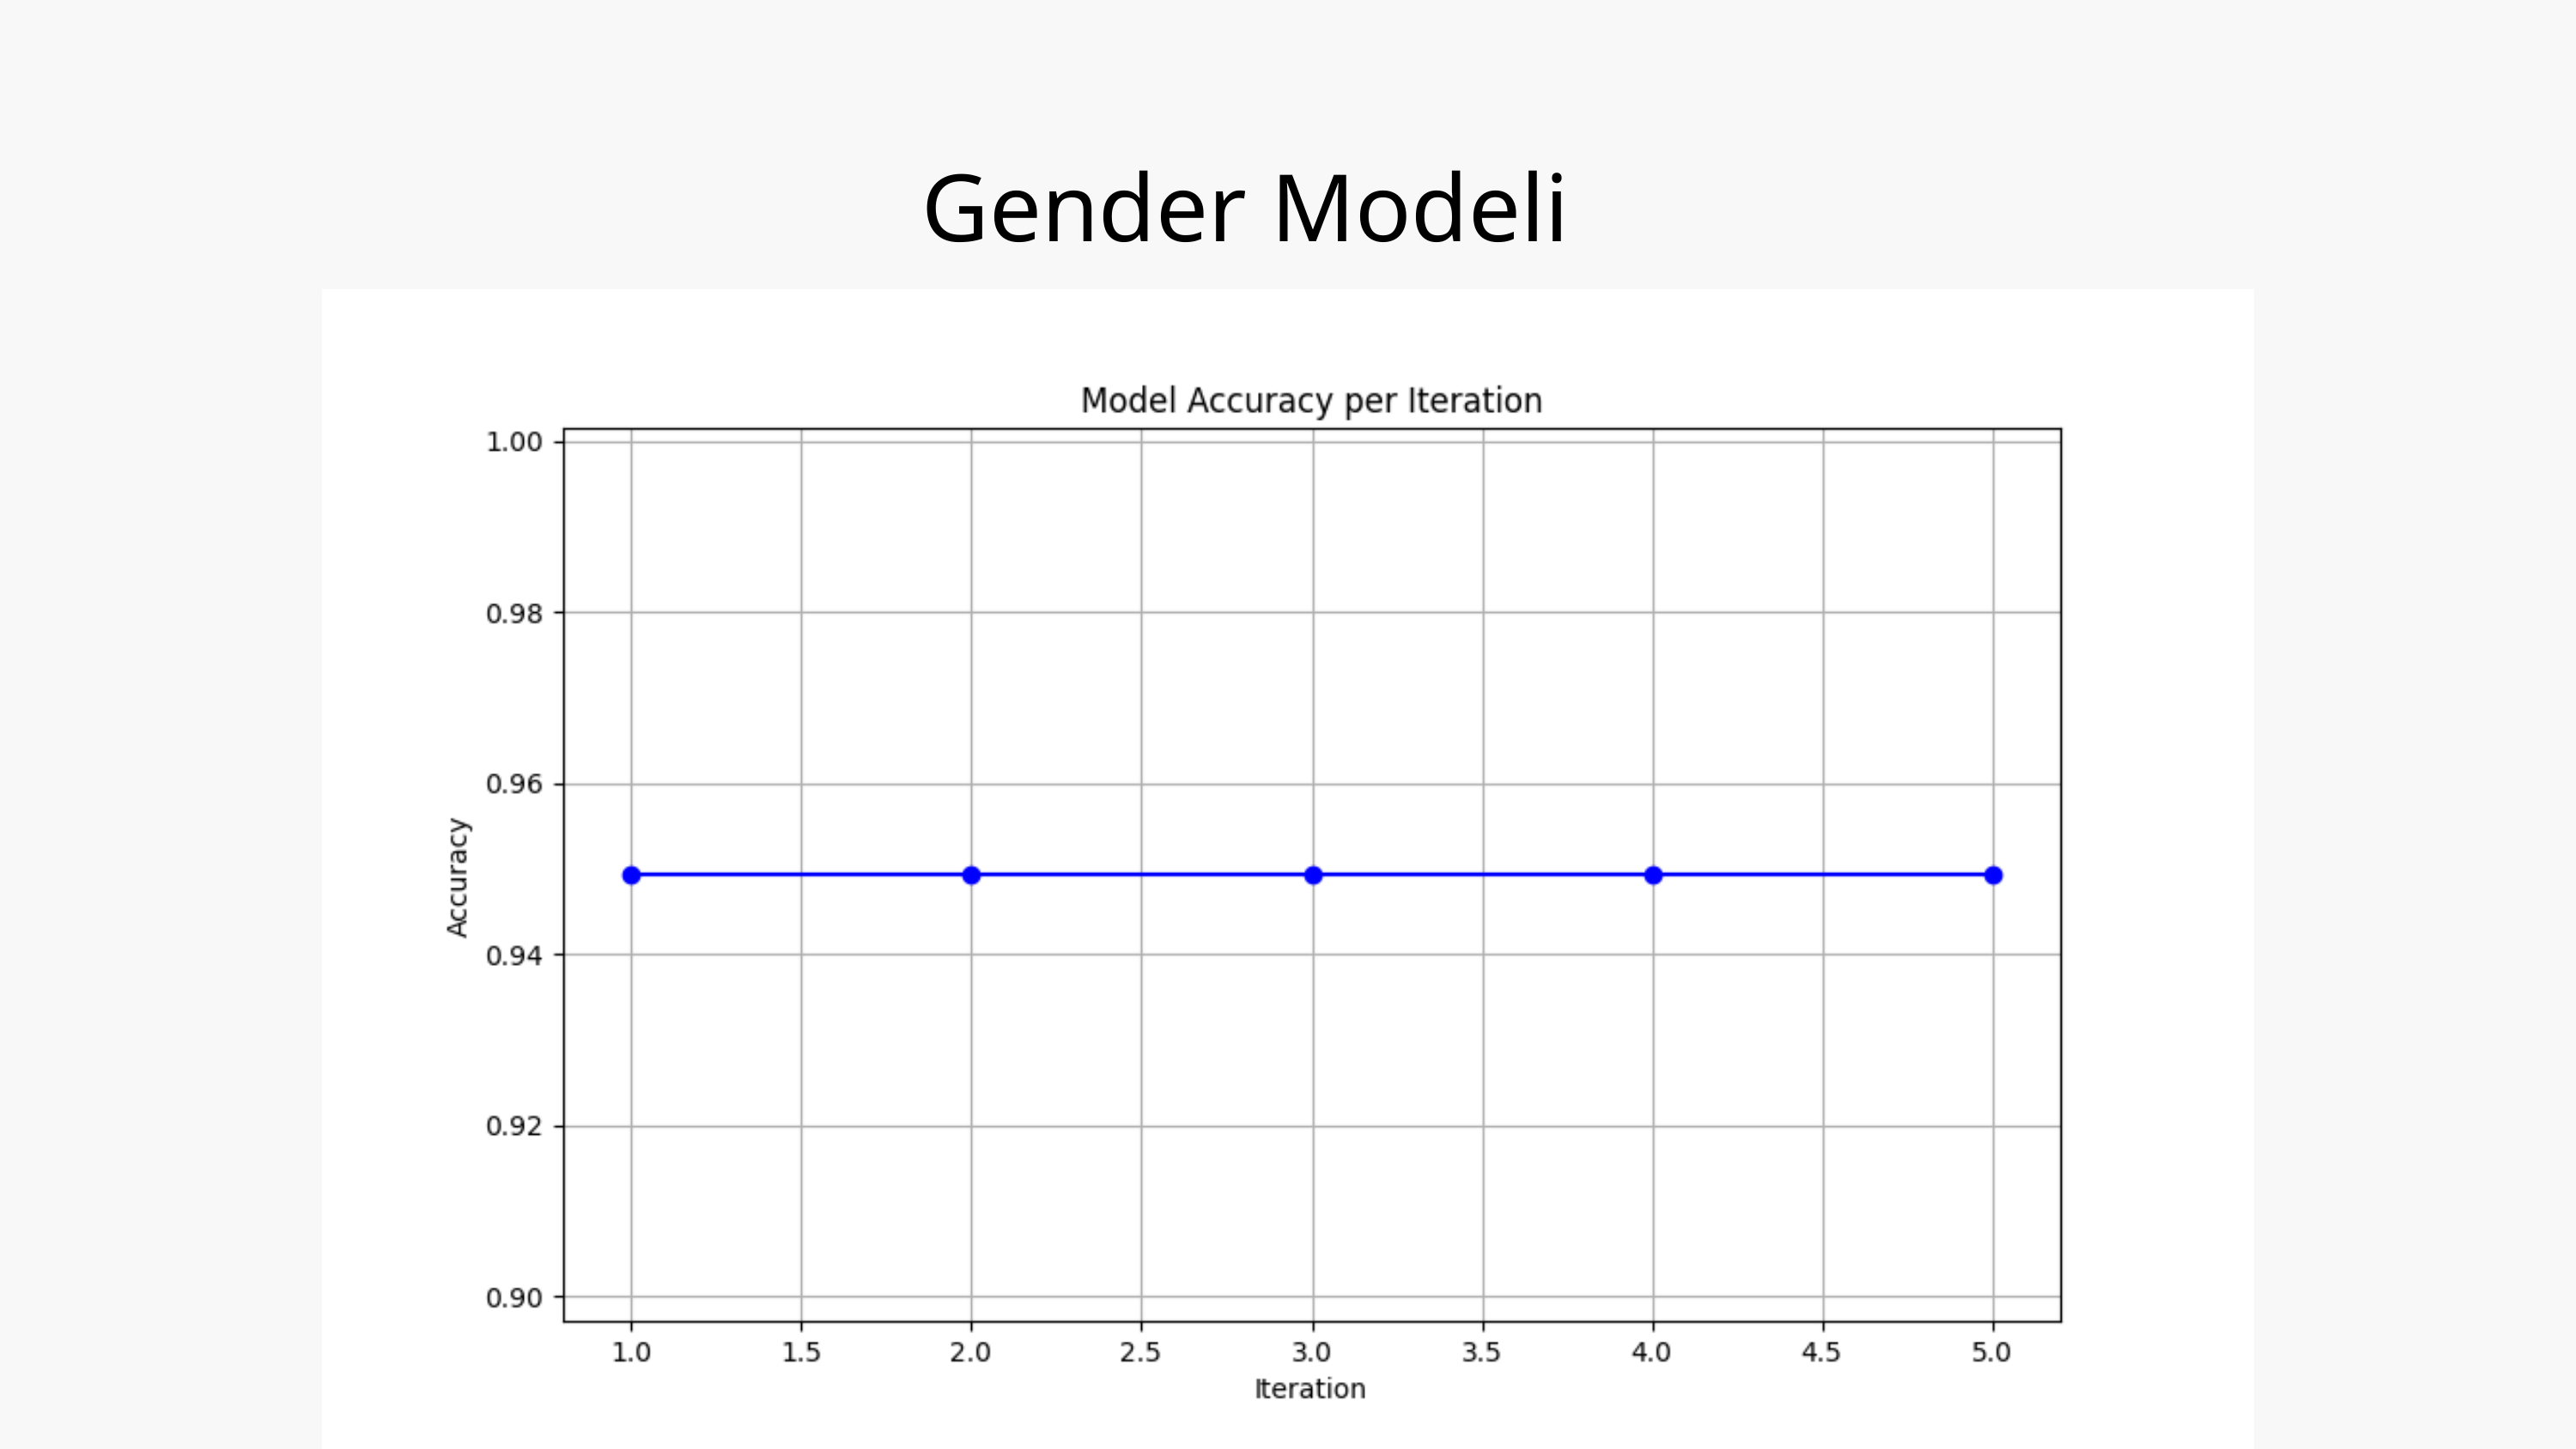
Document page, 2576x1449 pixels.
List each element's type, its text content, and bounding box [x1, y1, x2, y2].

text_box [321, 289, 2254, 1449]
text_box Gender Modeli [859, 130, 1632, 261]
